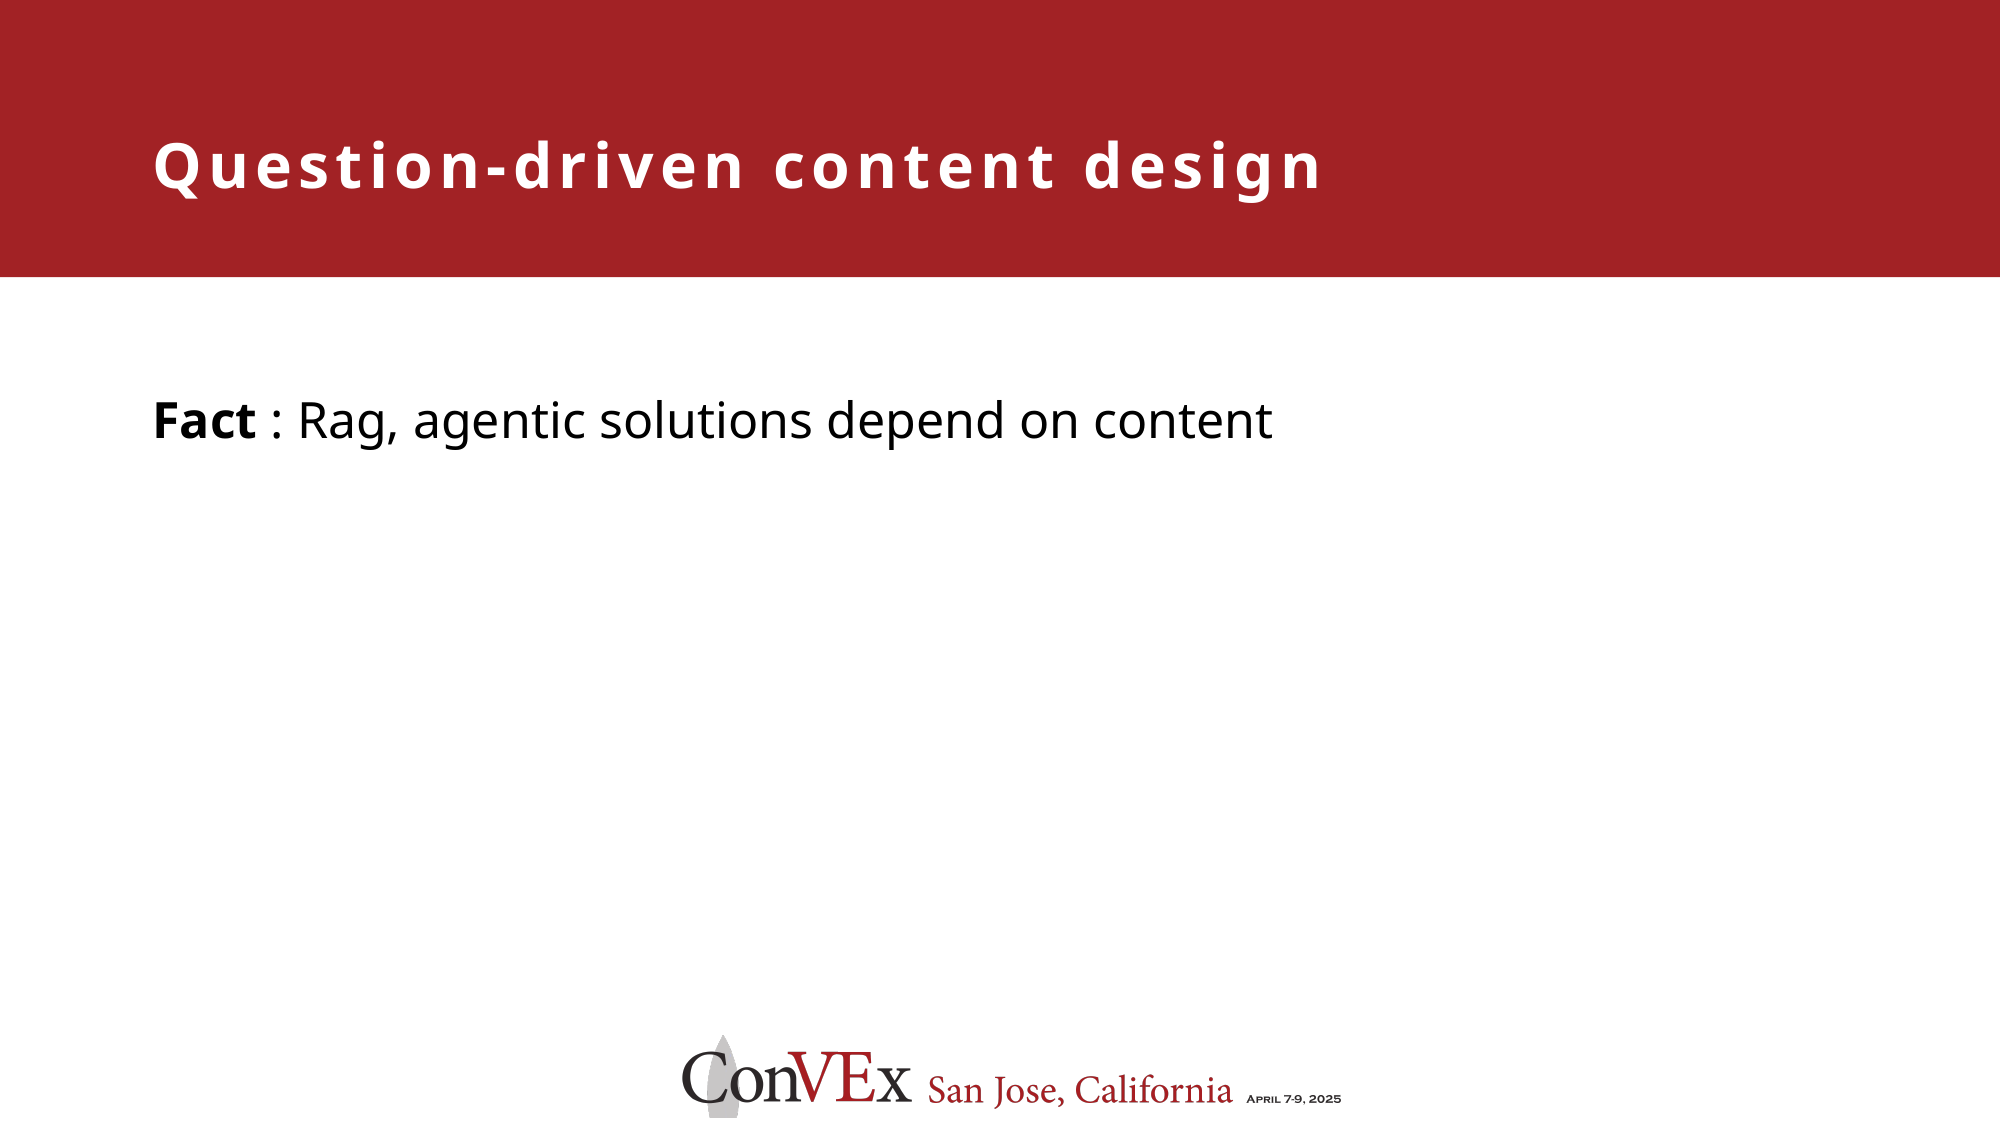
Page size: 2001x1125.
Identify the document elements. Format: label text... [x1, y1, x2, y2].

list Fact : Rag, agentic solutions depend on content [137, 337, 1863, 1014]
picture [672, 1027, 1349, 1118]
title Question-driven content design [137, 59, 1863, 278]
text_box [0, 0, 2000, 279]
